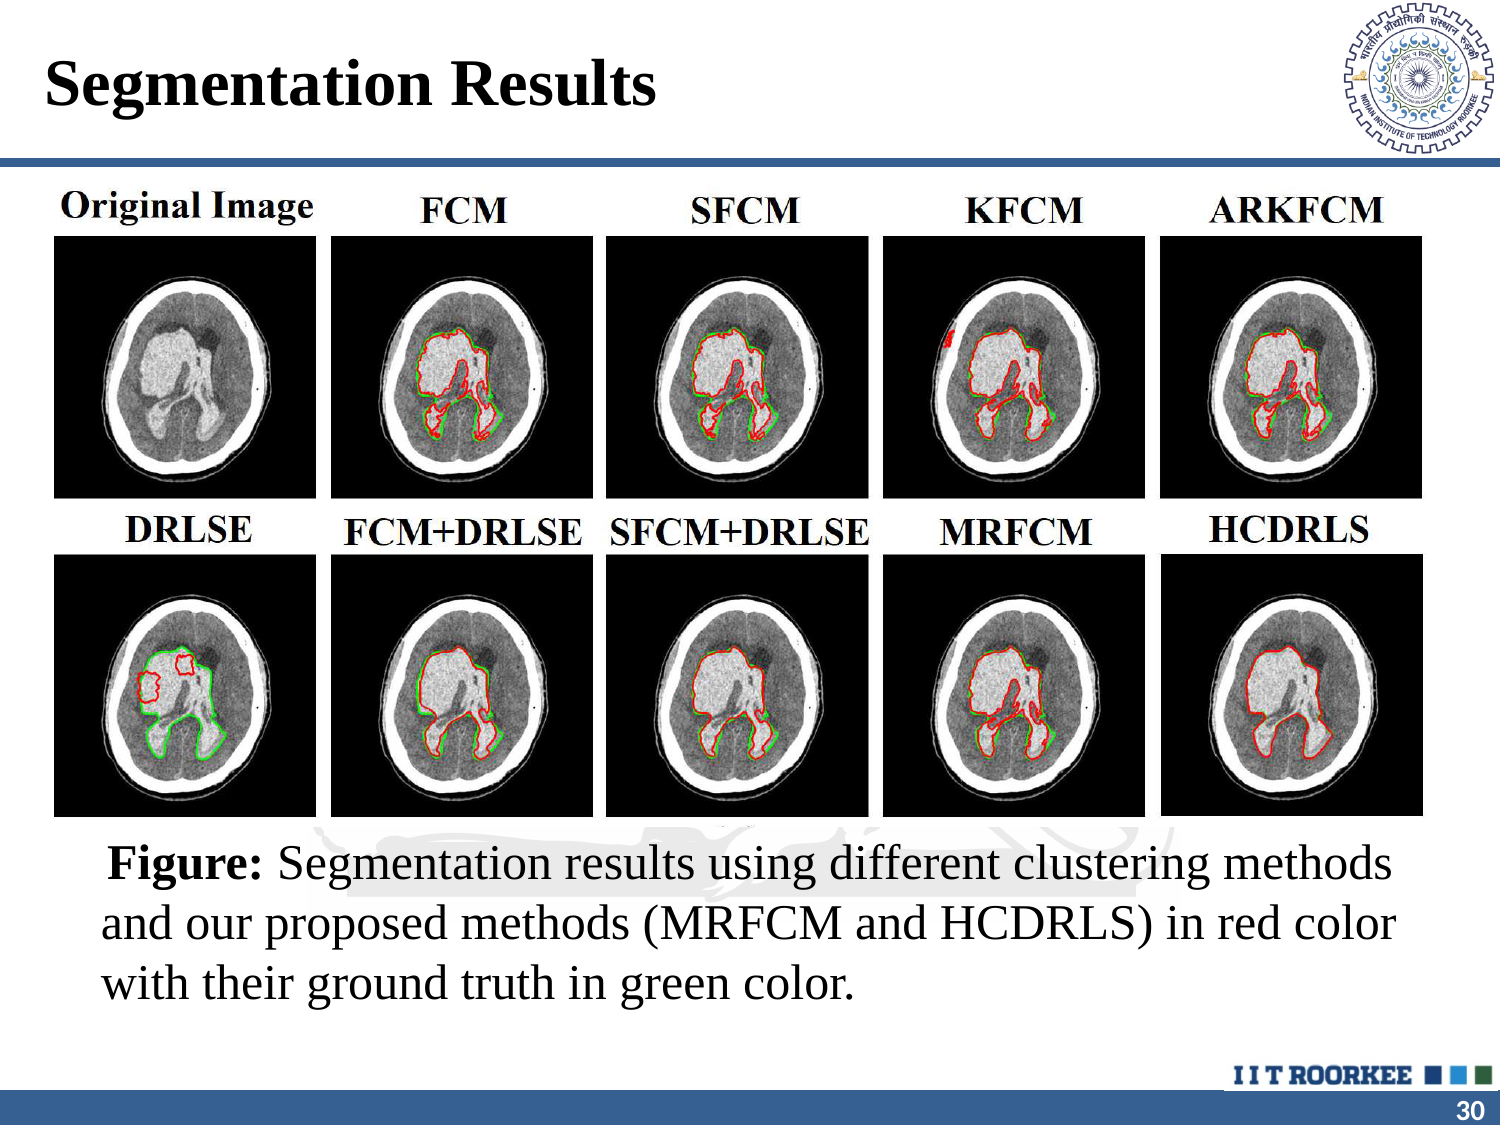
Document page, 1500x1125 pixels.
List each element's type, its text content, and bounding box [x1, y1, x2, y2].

picture [1339, 0, 1500, 158]
list Figure: Segmentation results using different clustering methods and our proposed methods (MRFCM and HCDRLS) in red color with their ground truth in green color. [29, 192, 1468, 1050]
picture [1224, 1057, 1498, 1091]
title Segmentation Results [29, 33, 1185, 125]
picture [36, 175, 1432, 827]
